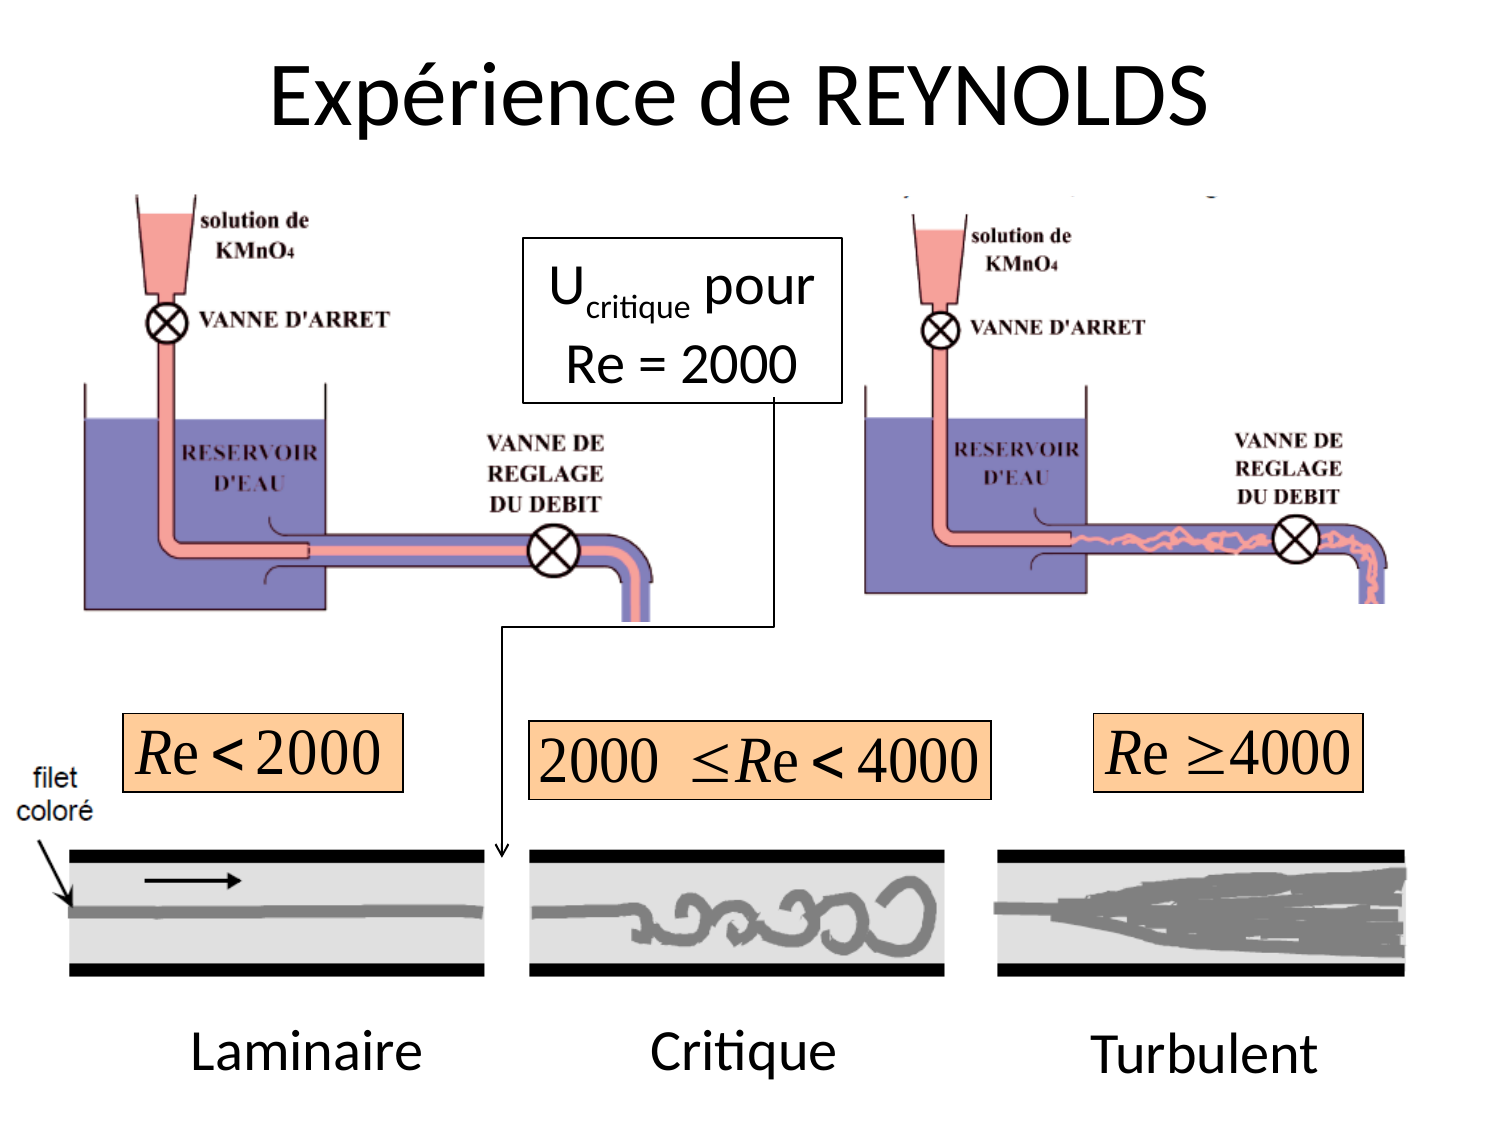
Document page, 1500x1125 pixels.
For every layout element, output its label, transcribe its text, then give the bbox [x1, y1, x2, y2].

text_box Laminaire [112, 1005, 502, 1090]
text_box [123, 714, 403, 792]
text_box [407, 491, 869, 764]
text_box Critique [549, 1005, 939, 1090]
text_box Turbulent [1009, 1008, 1400, 1093]
picture [41, 172, 697, 622]
picture [825, 196, 1471, 604]
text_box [529, 721, 991, 799]
title Expérience de REYNOLDS [64, 0, 1415, 183]
picture [0, 747, 1459, 988]
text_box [1093, 714, 1363, 792]
text_box Ucritique pour Re = 2000 [702, 238, 820, 403]
